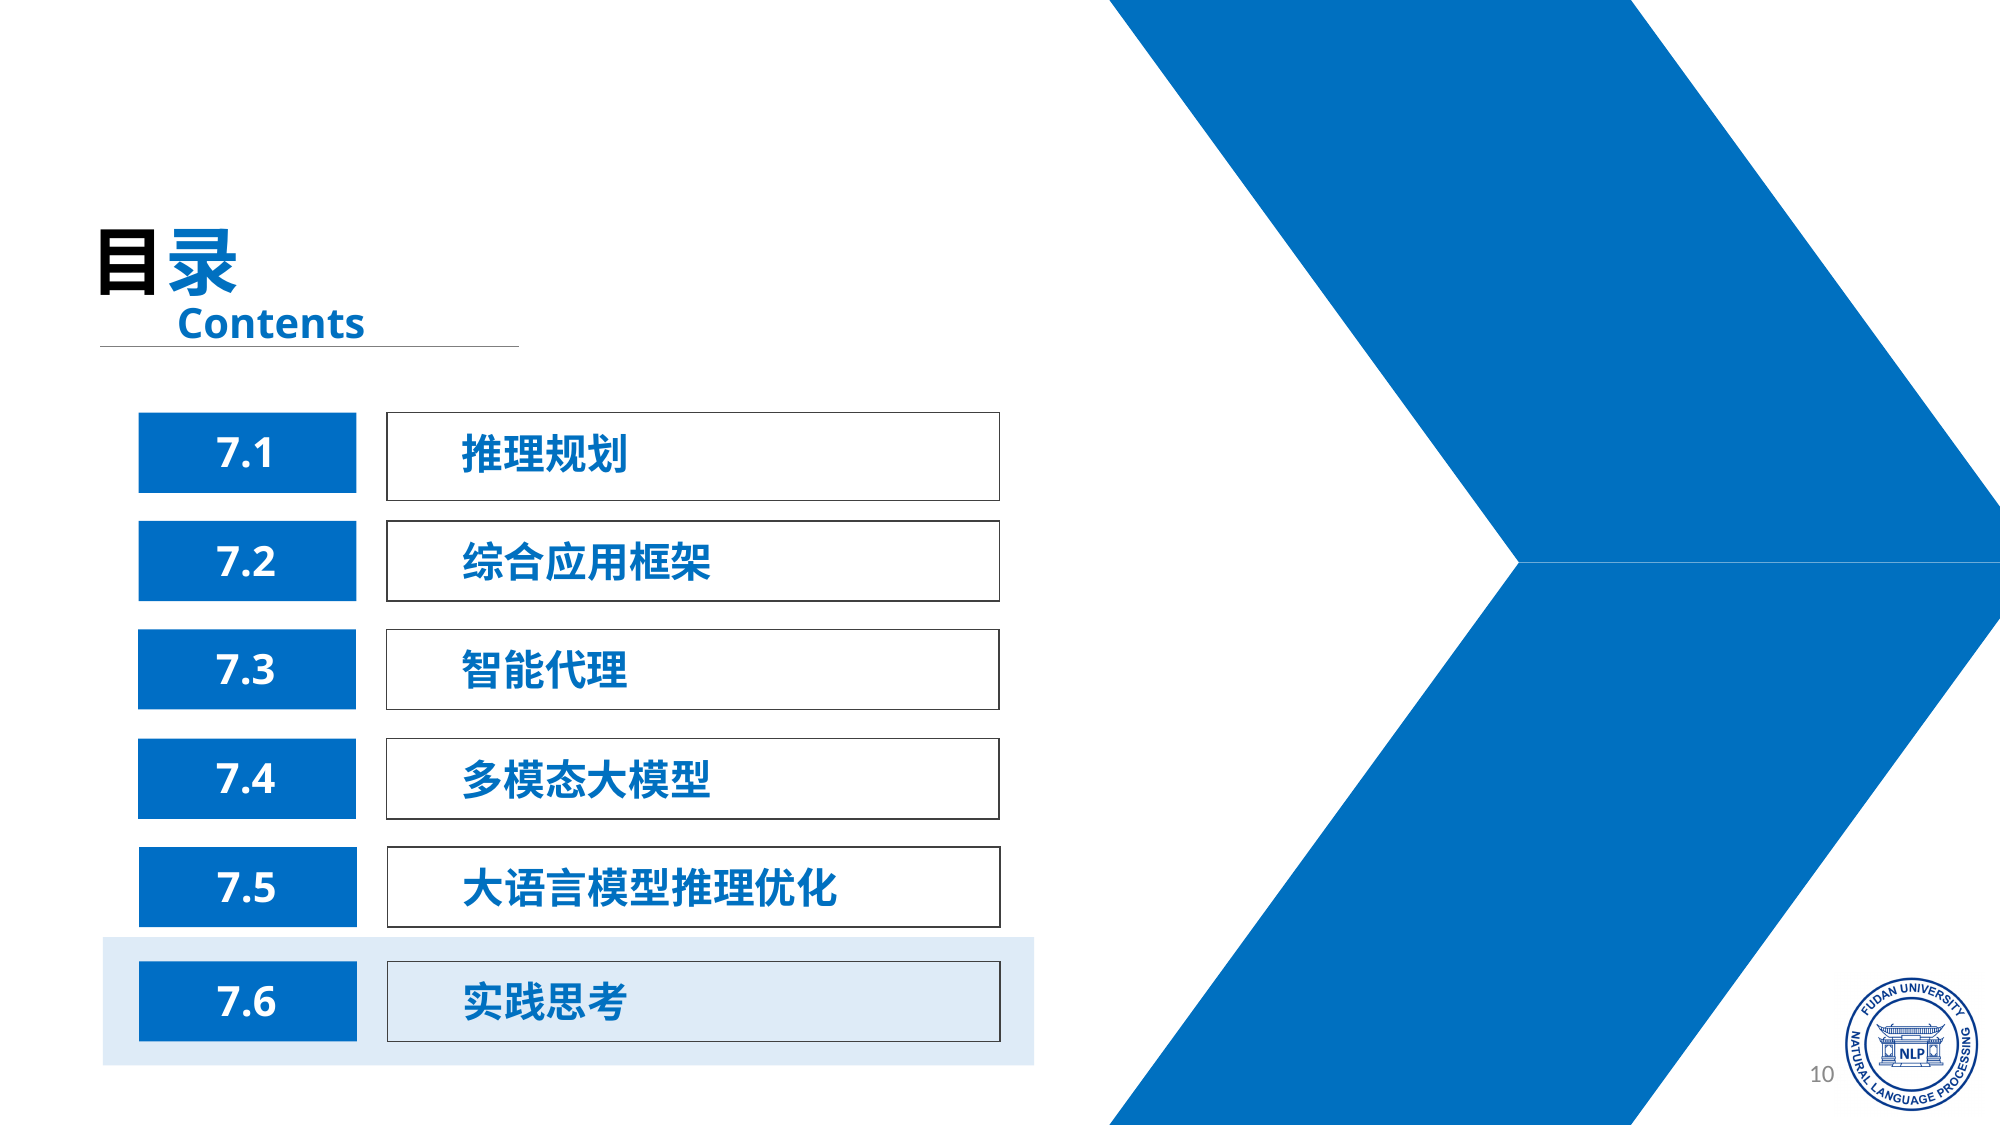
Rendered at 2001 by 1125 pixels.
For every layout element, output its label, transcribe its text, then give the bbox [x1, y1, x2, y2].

slide_number 102 [1412, 1042, 1863, 1103]
text_box [1109, 563, 2000, 1125]
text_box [75, 207, 519, 356]
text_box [138, 412, 357, 494]
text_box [386, 629, 1000, 710]
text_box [138, 846, 358, 928]
text_box [102, 937, 1035, 1066]
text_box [137, 738, 357, 820]
picture [1834, 972, 1985, 1117]
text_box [386, 738, 1000, 820]
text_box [138, 520, 357, 602]
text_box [137, 629, 357, 710]
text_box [387, 846, 1061, 928]
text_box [386, 412, 1001, 501]
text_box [387, 961, 1061, 1042]
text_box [386, 520, 1000, 602]
text_box [1109, 0, 2000, 563]
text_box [138, 961, 358, 1042]
